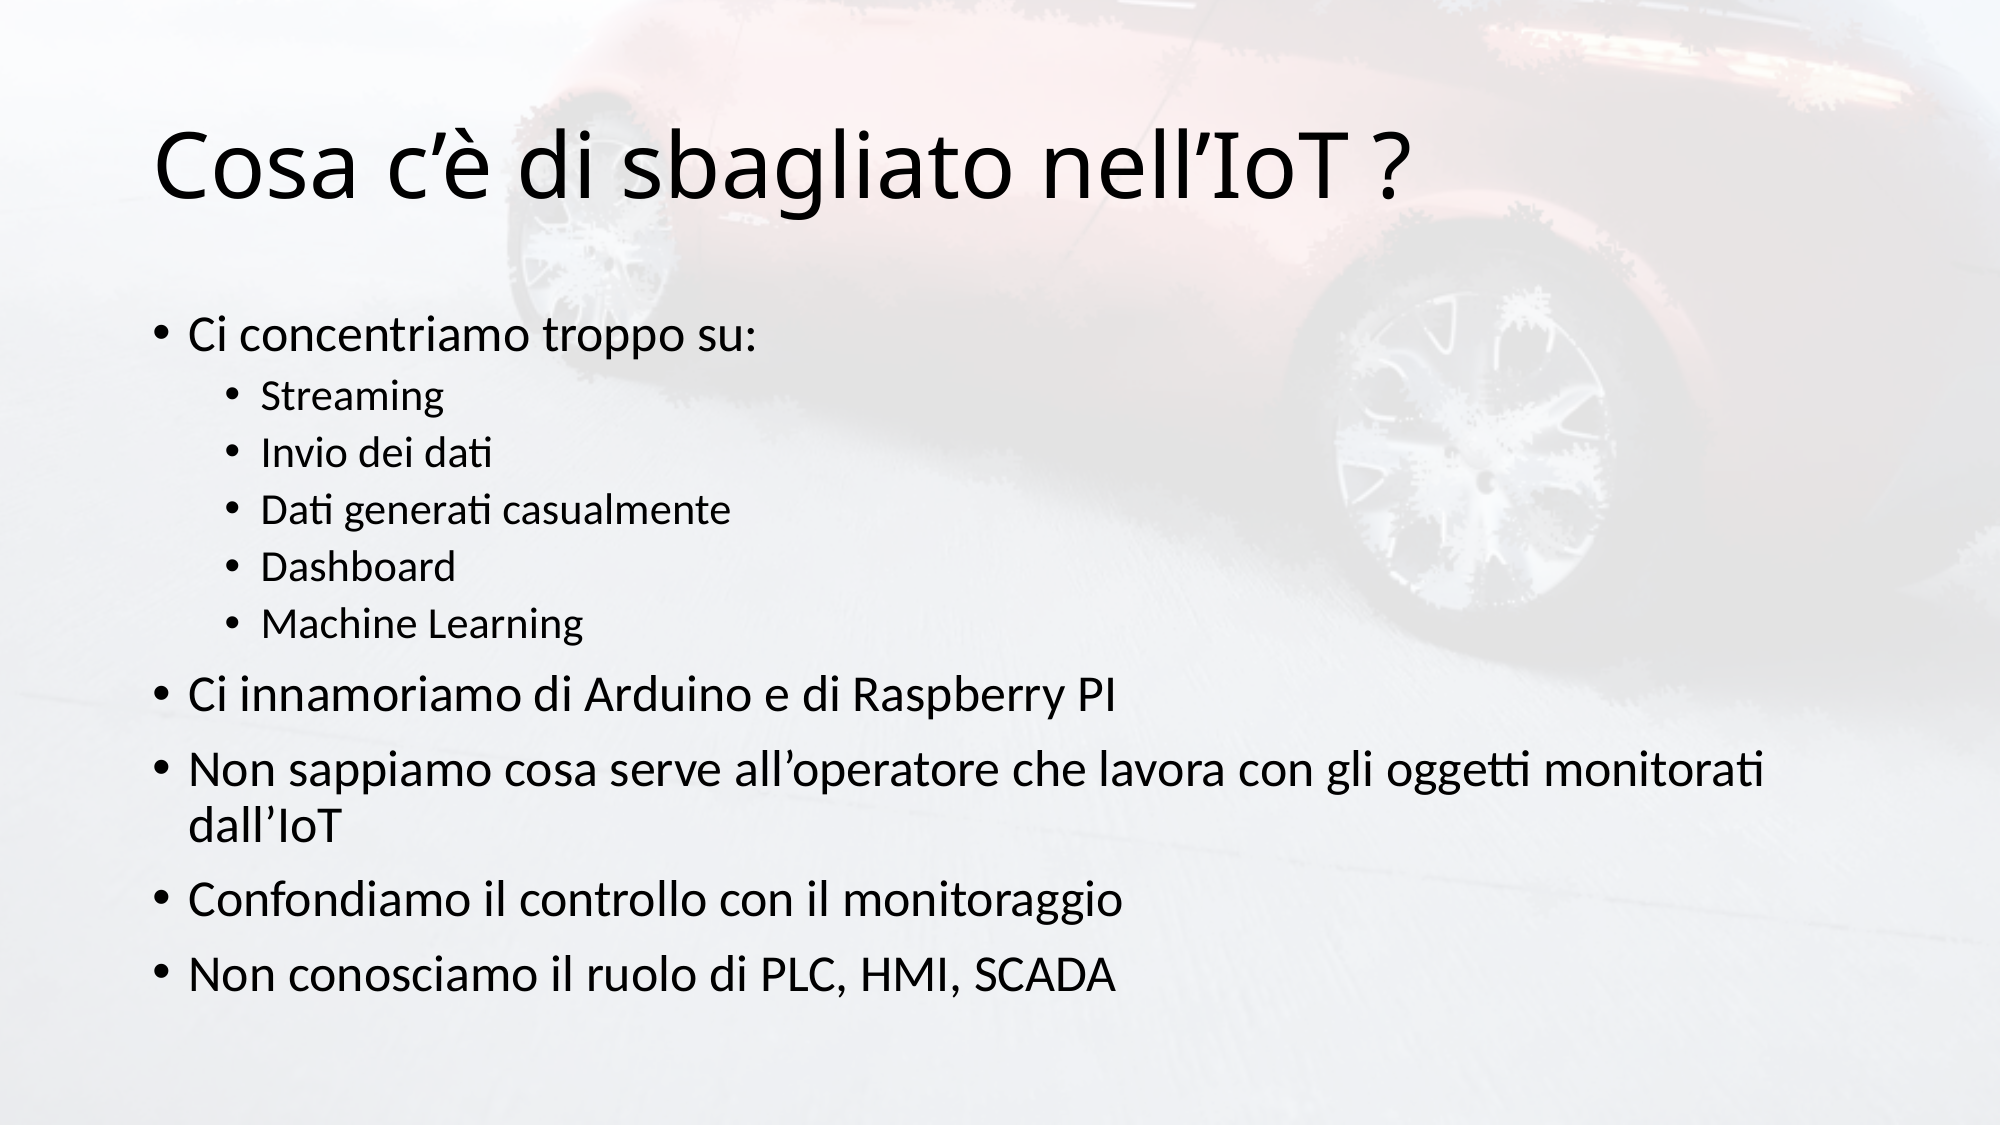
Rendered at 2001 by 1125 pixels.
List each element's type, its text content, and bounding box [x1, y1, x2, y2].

title Cosa c’è di sbagliato nell’IoT ? [137, 59, 1863, 278]
list Ci concentriamo troppo su: Streaming Invio dei dati Dati generati casualmente Dashboard Machine Learning Ci innamoriamo di Arduino e di Raspberry PI Non sappiamo cosa serve all’operatore che lavora con gli oggetti monitorati dall’IoT Confondiamo il controllo con il monitoraggio Non conosciamo il ruolo di PLC, HMI, SCADA [137, 299, 1863, 1014]
